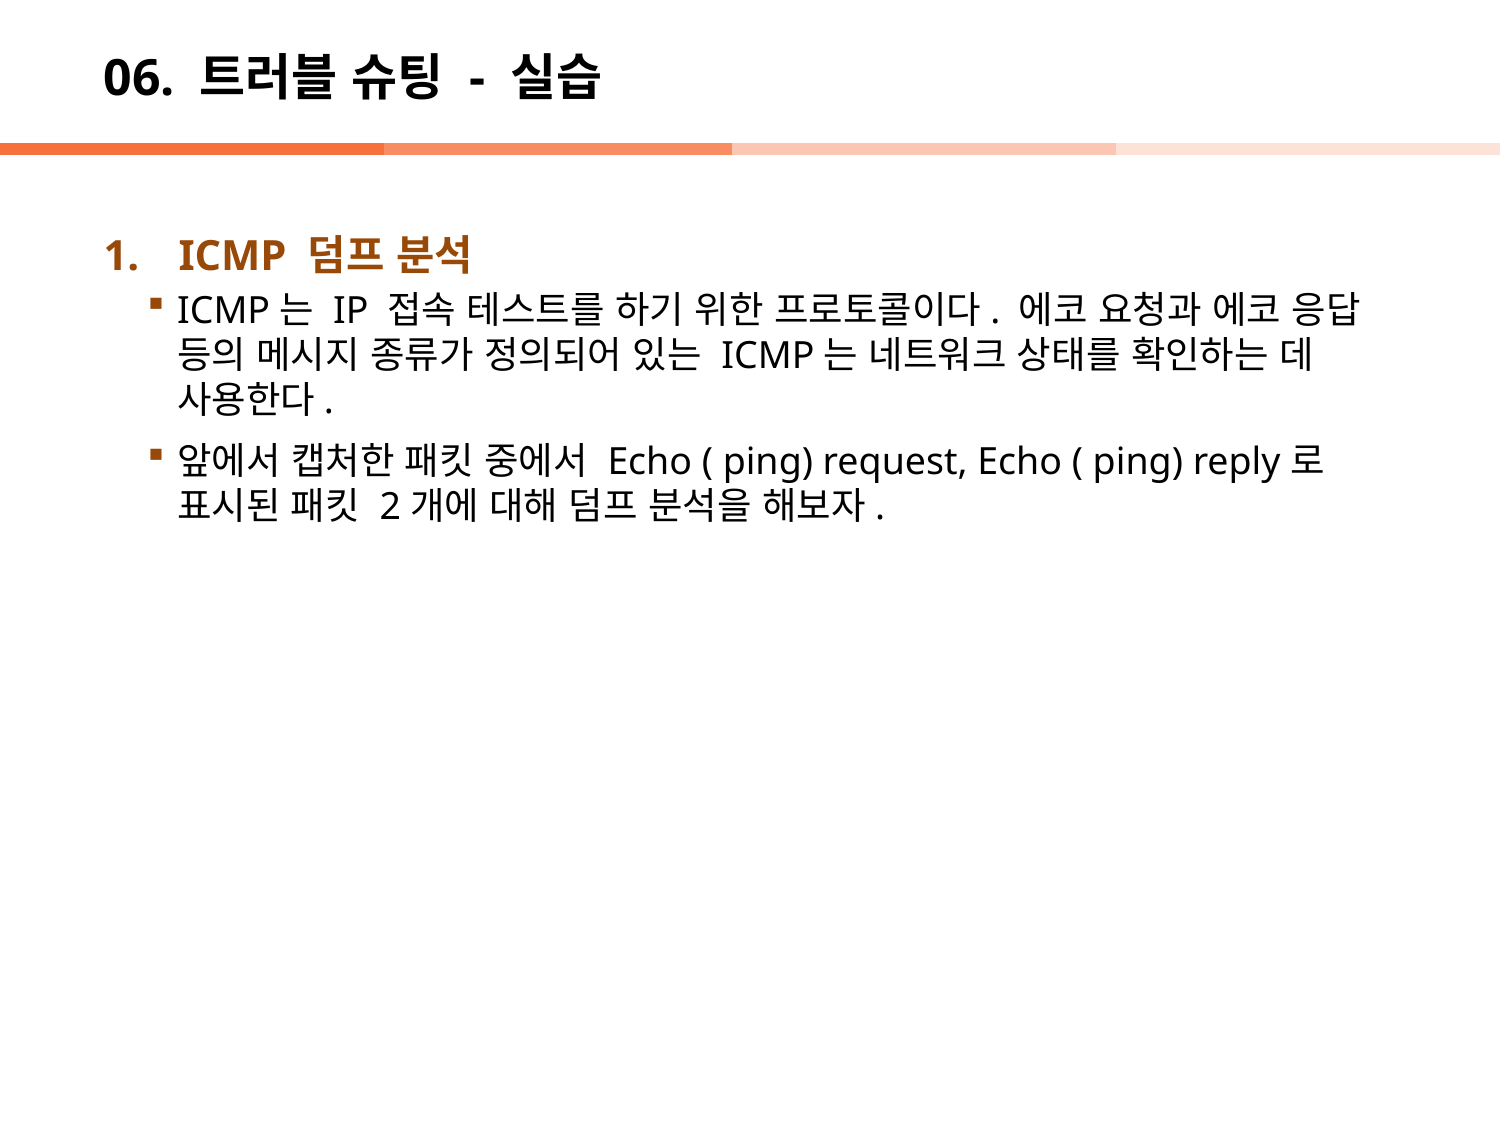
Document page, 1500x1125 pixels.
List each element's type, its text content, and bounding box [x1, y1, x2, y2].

title 06. 트러블 슈팅 - 실습 [88, 30, 1330, 121]
list ICMP 덤프 분석 ICMP는 IP 접속 테스트를 하기 위한 프로토콜이다. 에코 요청과 에코 응답 등의 메시지 종류가 정의되어 있는 ICMP는 네트워크 상태를 확인하는 데 사용한다. 앞에서 캡처한 패킷 중에서 Echo ( ping) request, Echo ( ping) reply로 표시된 패킷 2개에 대해 덤프 분석을 해보자. [88, 196, 1436, 1083]
